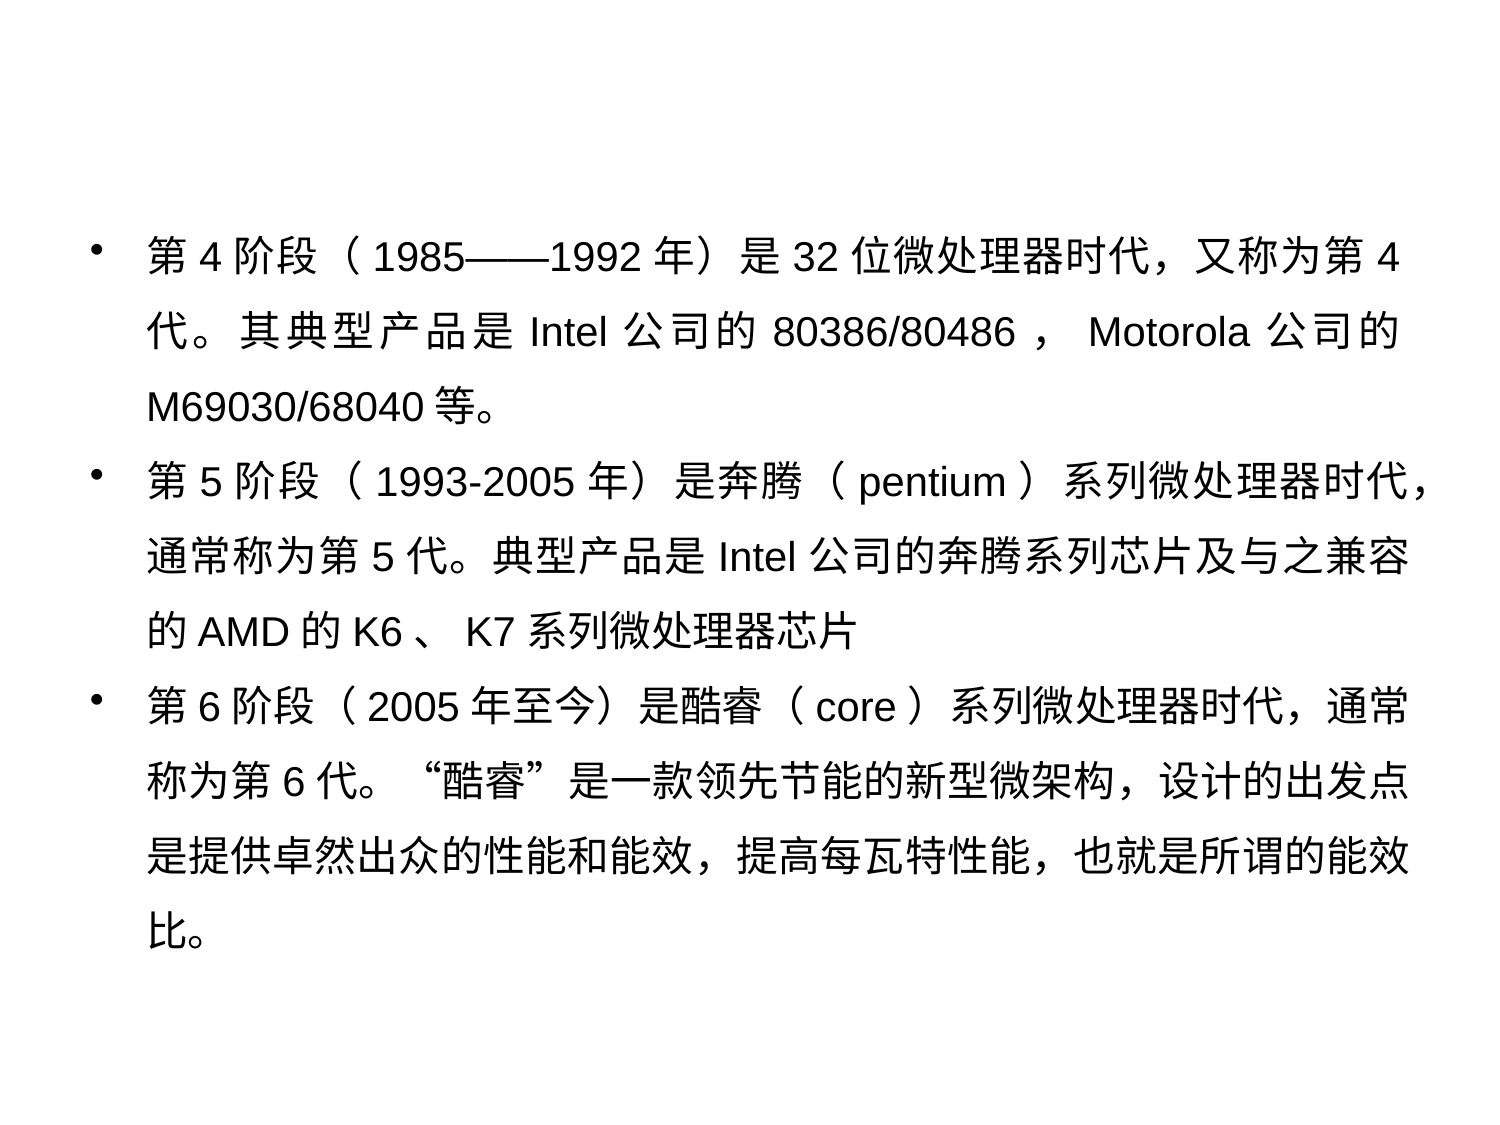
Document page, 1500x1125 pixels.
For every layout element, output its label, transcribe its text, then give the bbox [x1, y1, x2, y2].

list 第4阶段（1985——1992年）是32位微处理器时代，又称为第4代。其典型产品是Intel公司的80386/80486，Motorola公司的M69030/68040等。 第5阶段（1993-2005年）是奔腾（pentium）系列微处理器时代，通常称为第5代。典型产品是Intel公司的奔腾系列芯片及与之兼容的AMD的K6、K7系列微处理器芯片 第6阶段（2005年至今）是酷睿（core）系列微处理器时代，通常称为第6代。“酷睿”是一款领先节能的新型微架构，设计的出发点是提供卓然出众的性能和能效，提高每瓦特性能，也就是所谓的能效比。 [74, 196, 1426, 1006]
